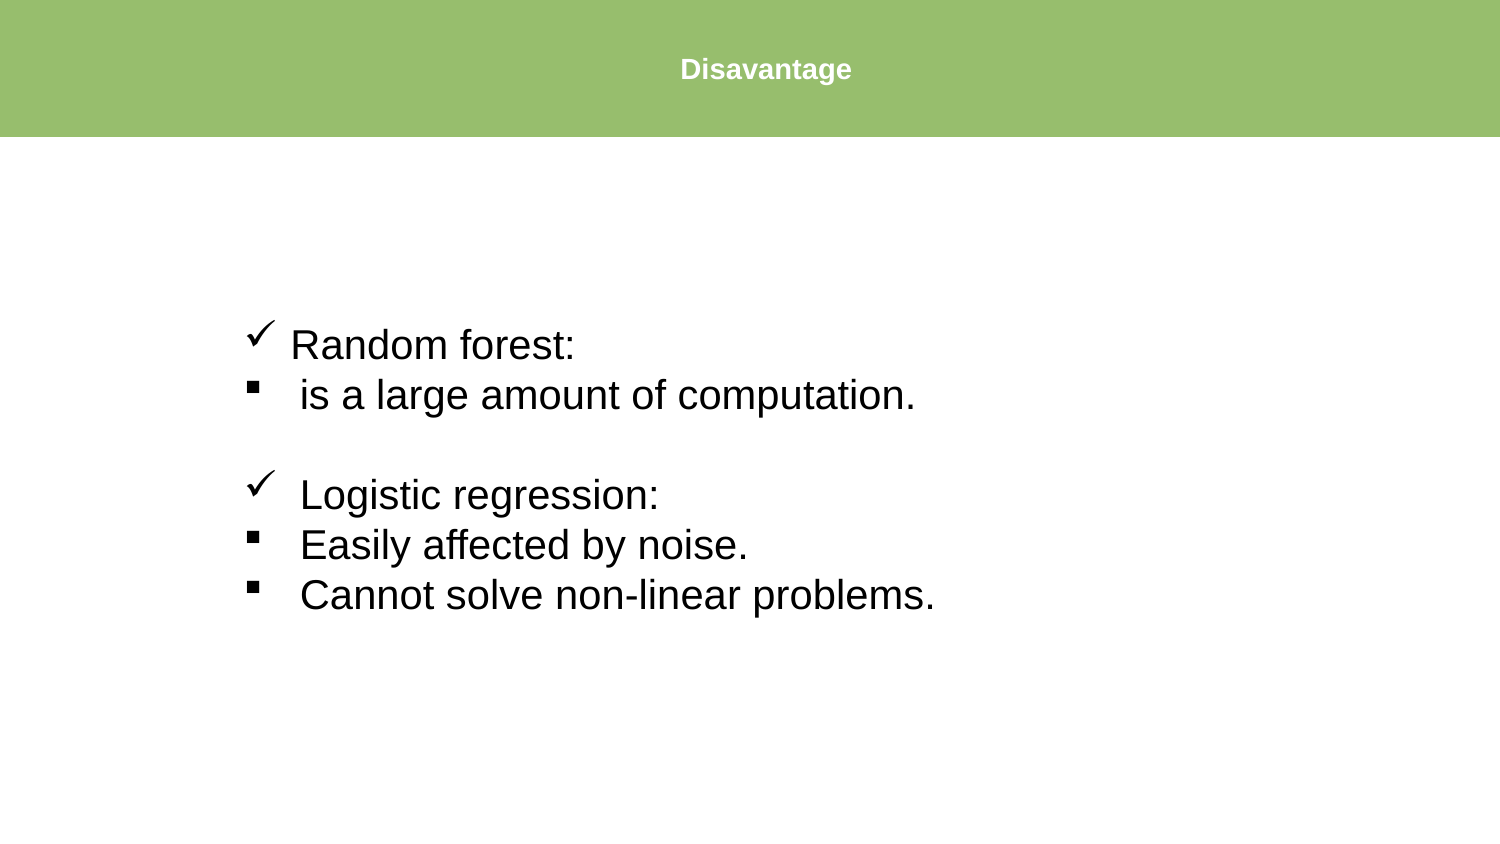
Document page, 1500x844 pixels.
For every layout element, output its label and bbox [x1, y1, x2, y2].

text_box [0, 0, 1500, 844]
